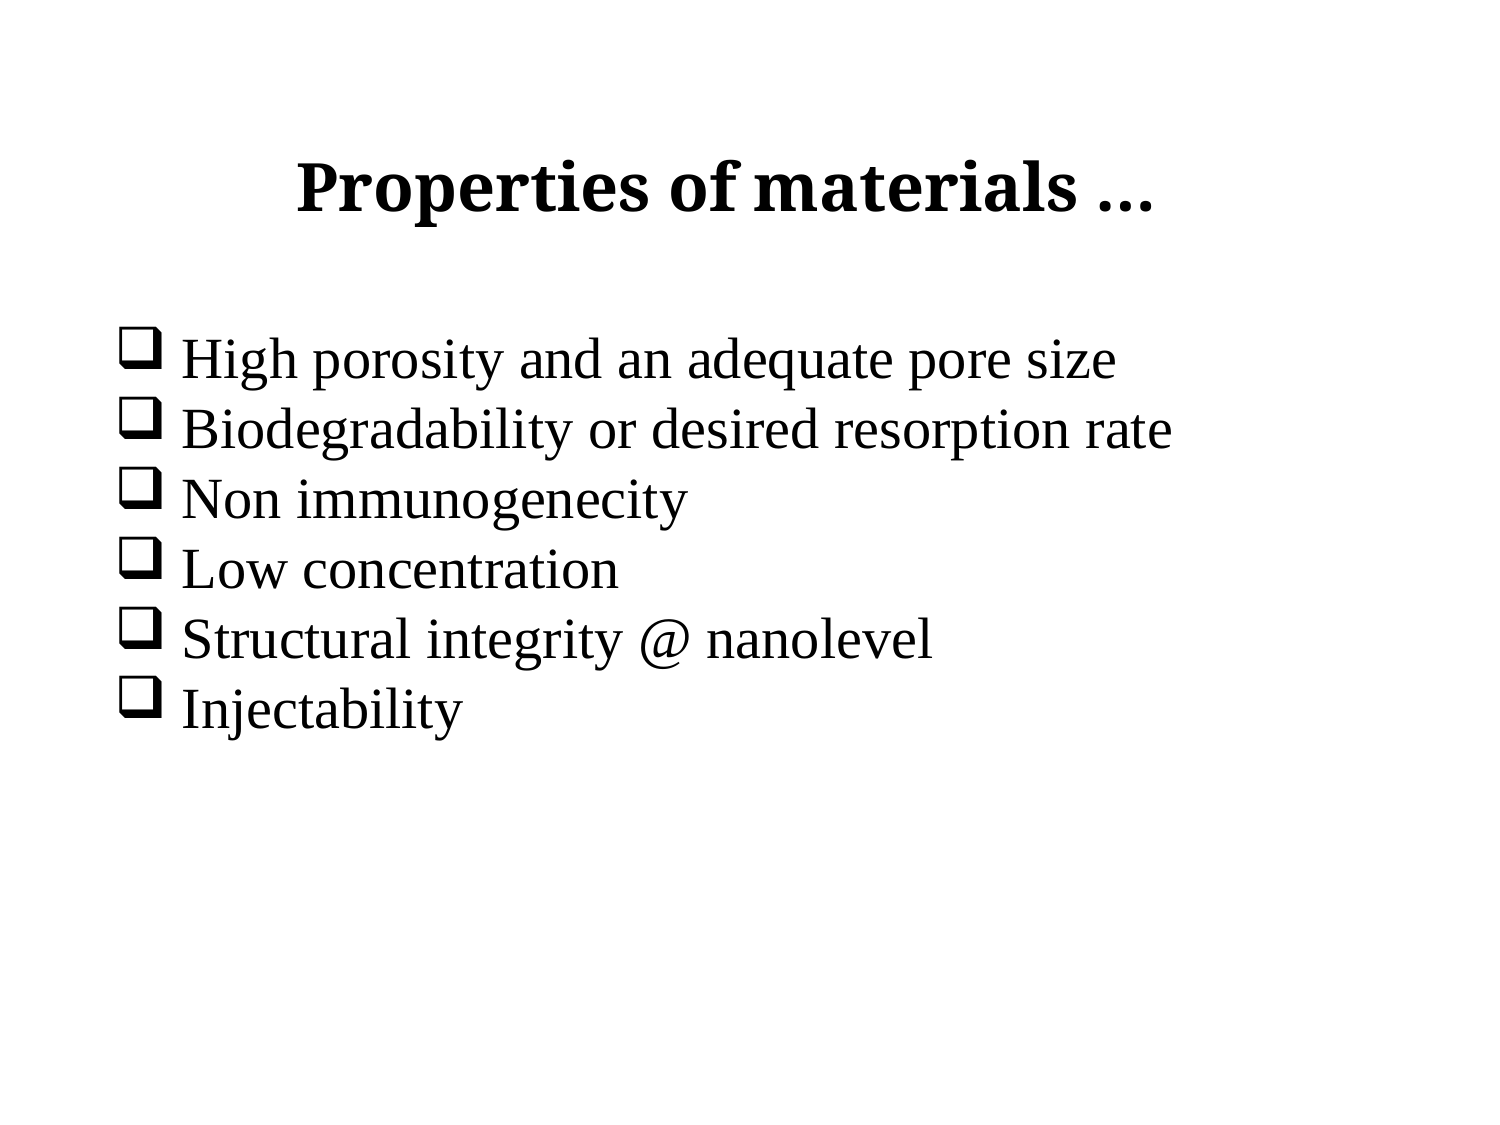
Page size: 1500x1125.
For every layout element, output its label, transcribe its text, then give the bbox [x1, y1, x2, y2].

text_box Properties of materials … [281, 137, 1219, 232]
text_box High porosity and an adequate pore size Biodegradability or desired resorption rate Non immunogenecity Low concentration Structural integrity @ nanolevel Injectability [99, 312, 1363, 748]
